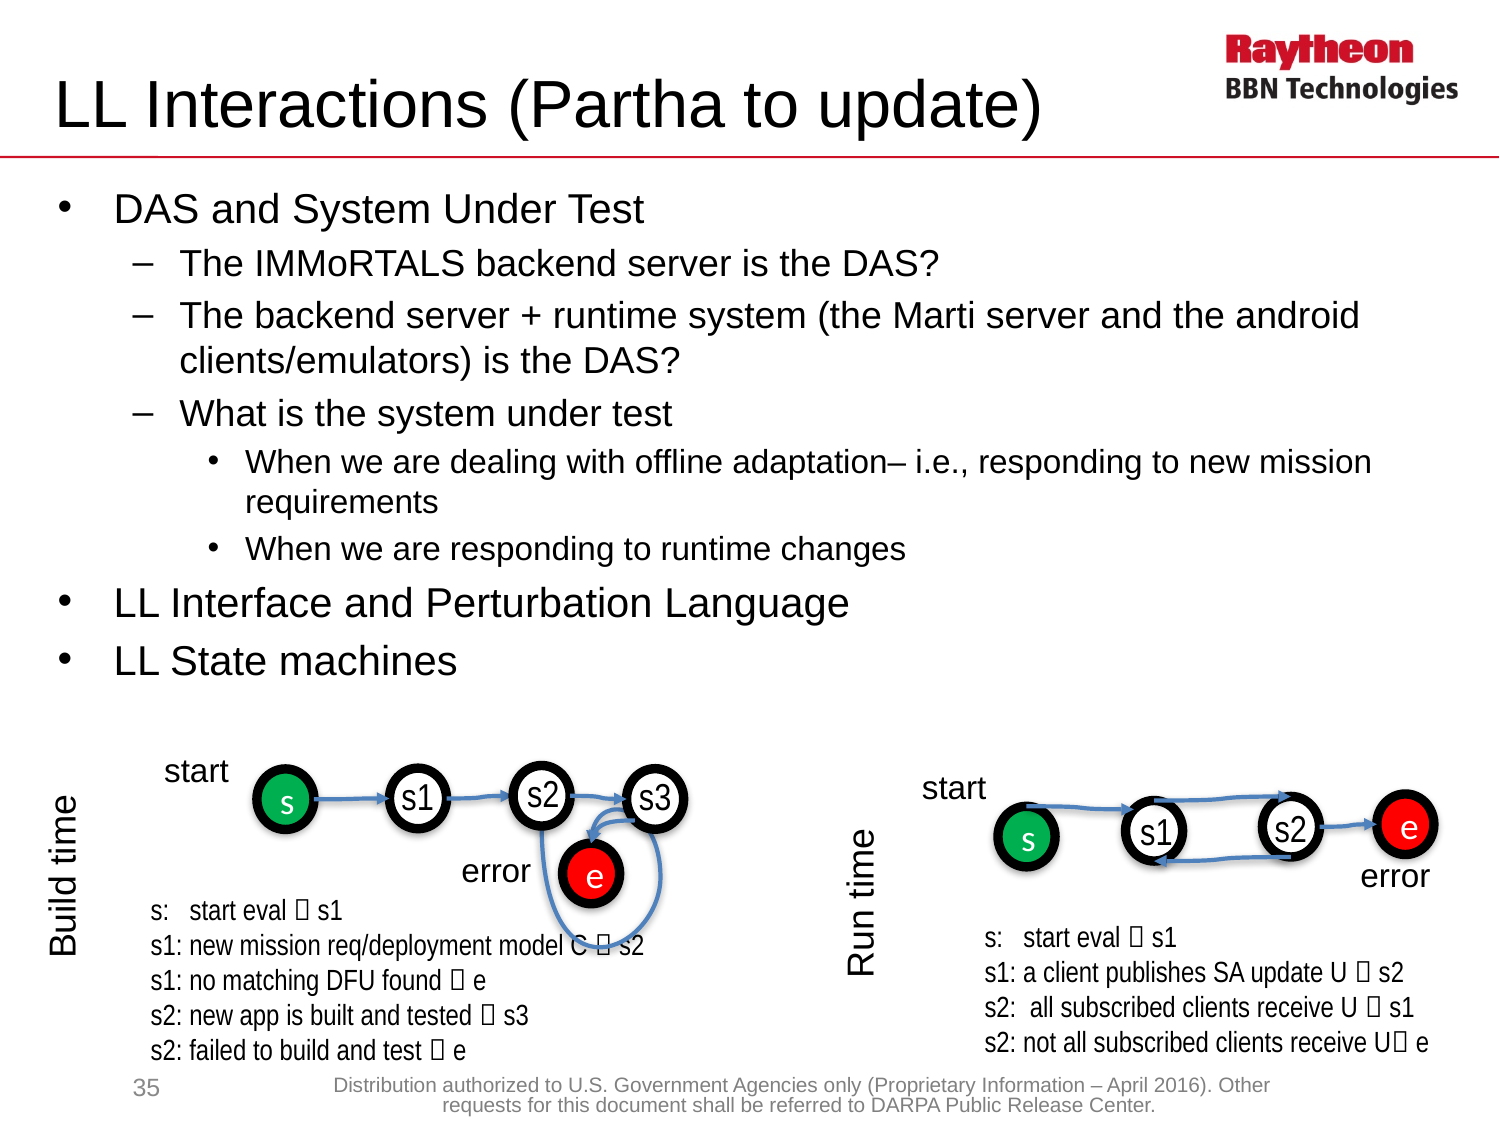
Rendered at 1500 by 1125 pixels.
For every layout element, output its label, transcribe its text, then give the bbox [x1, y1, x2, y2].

picture [1222, 31, 1460, 108]
list DAS and System Under Test The IMMoRTALS backend server is the DAS? The backend server + runtime system (the Marti server and the android clients/emulators) is the DAS? What is the system under test When we are dealing with offline adaptation– i.e., responding to new mission requirements When we are responding to runtime changes LL Interface and Perturbation Language LL State machines [42, 173, 1393, 752]
slide_number 35 [42, 1056, 251, 1116]
title LL Interactions (Partha to update) [39, 44, 1390, 158]
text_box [149, 741, 704, 905]
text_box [906, 758, 1500, 903]
text_box s: start eval  s1 s1: a client publishes SA update U  s2 s2: all subscribed clients receive U  s1 s2: not all subscribed clients receive U e [969, 911, 1463, 1066]
text_box Build time [30, 773, 91, 974]
text_box Run time [828, 793, 889, 994]
text_box s: start eval  s1 s1: new mission req/deployment model C  s2 s1: no matching DFU found  e s2: new app is built and tested  s3 s2: failed to build and test  e [135, 884, 686, 1074]
